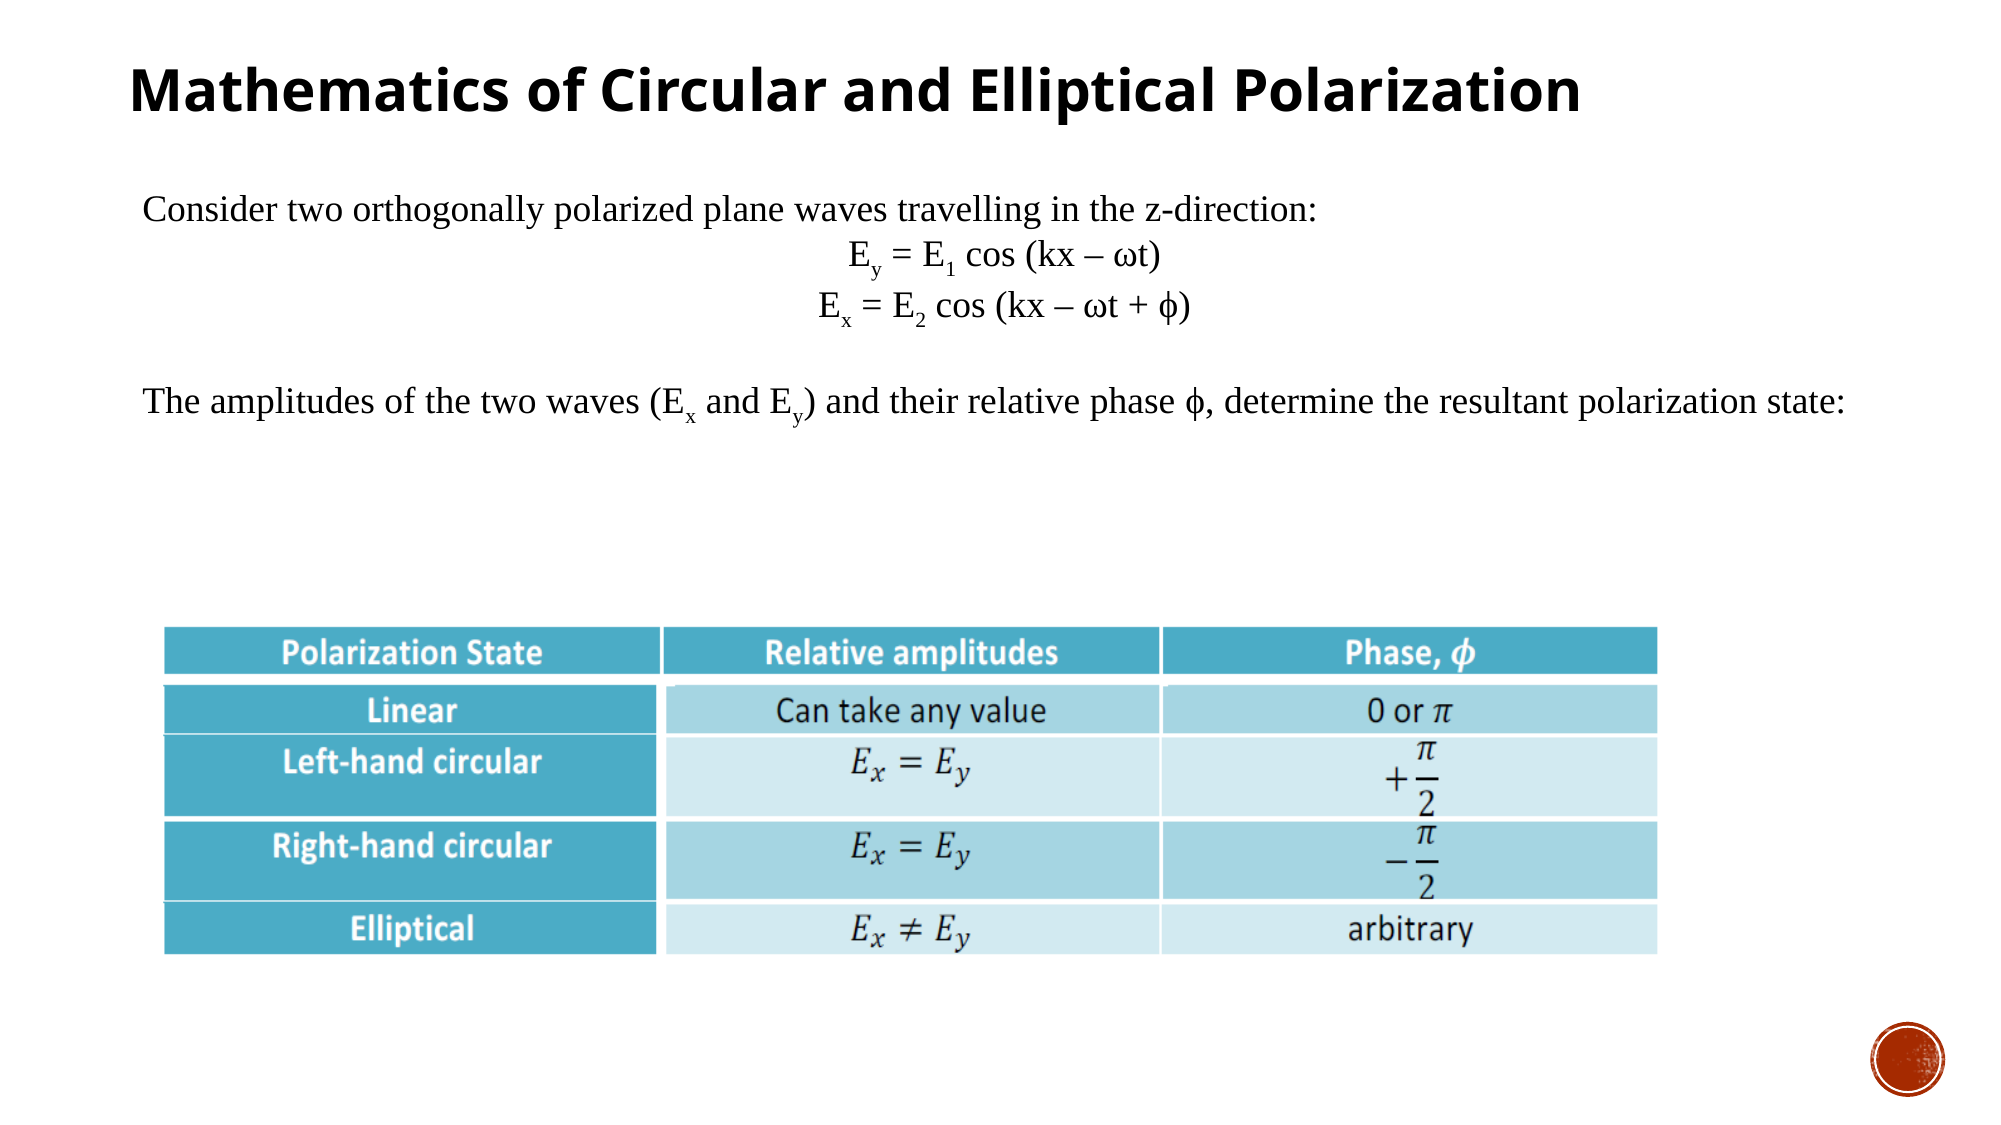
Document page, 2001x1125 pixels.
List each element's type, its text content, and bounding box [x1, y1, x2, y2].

picture [152, 598, 1668, 959]
text_box Mathematics of Circular and Elliptical Polarization [113, 45, 1770, 131]
text_box Consider two orthogonally polarized plane waves travelling in the z-direction: Ey = E1 cos (kx – ωt) Ex = E2 cos (kx – ωt + ϕ) The amplitudes of the two waves (Ex and Ey) and their relative phase ϕ, determine the resultant polarization state: [127, 176, 1882, 480]
